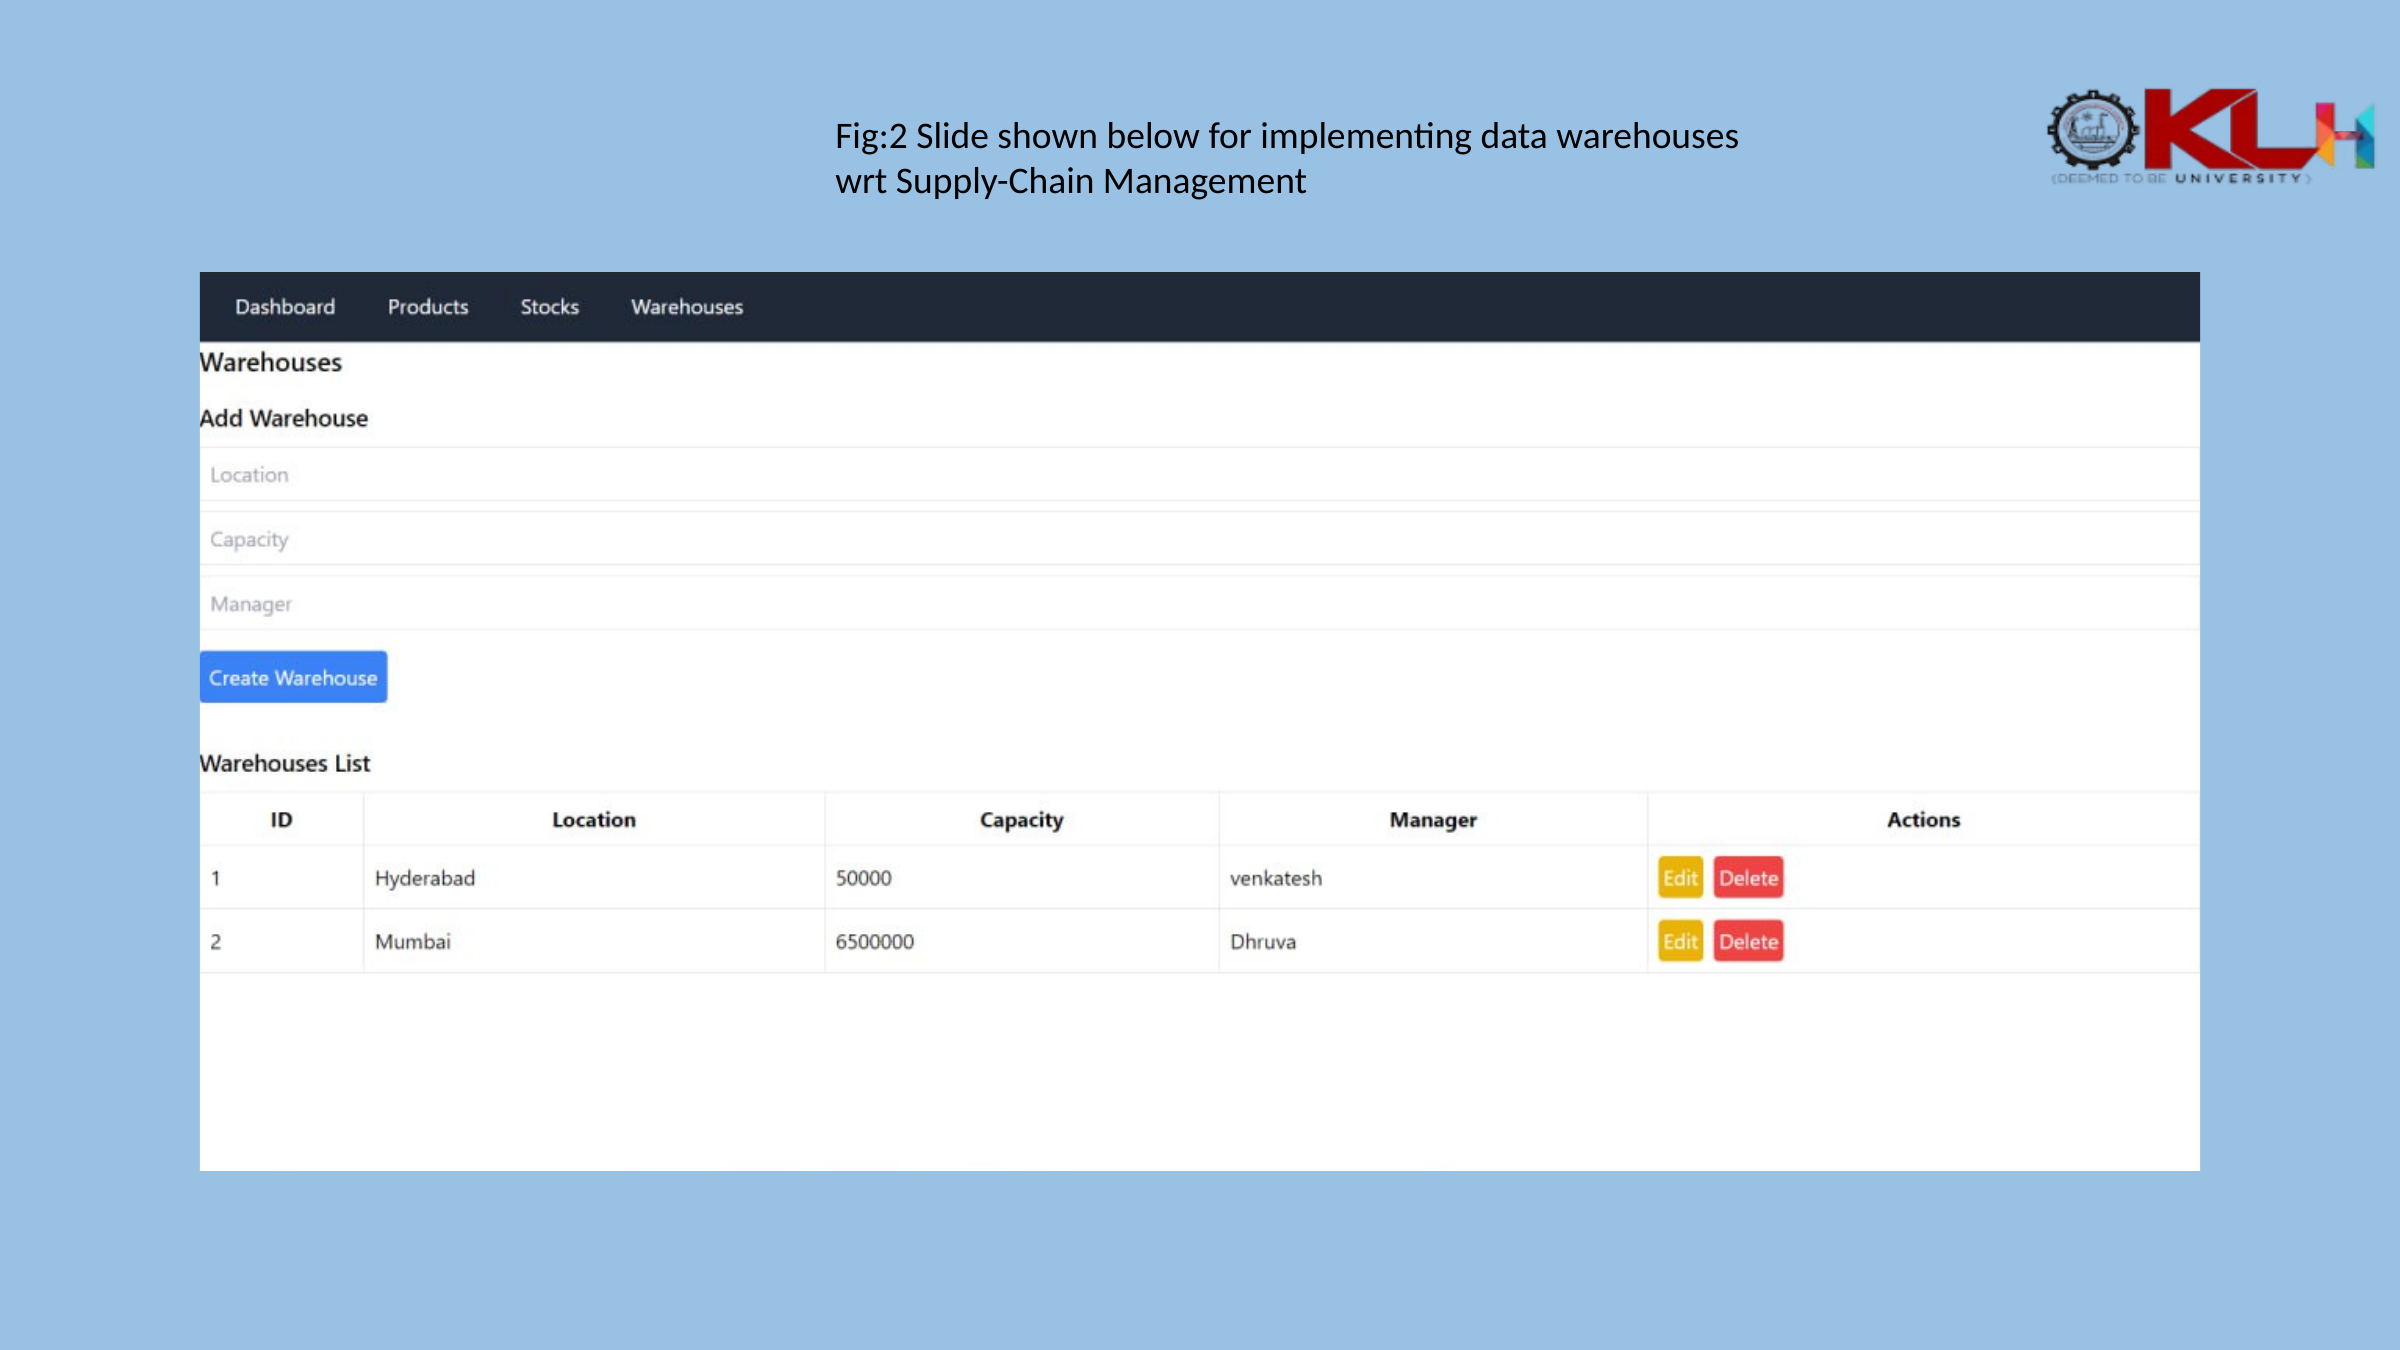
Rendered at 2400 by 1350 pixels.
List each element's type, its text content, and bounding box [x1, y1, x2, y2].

text_box Fig:2 Slide shown below for implementing data warehouses wrt Supply-Chain Management [820, 103, 1763, 254]
picture [199, 0, 2400, 1171]
